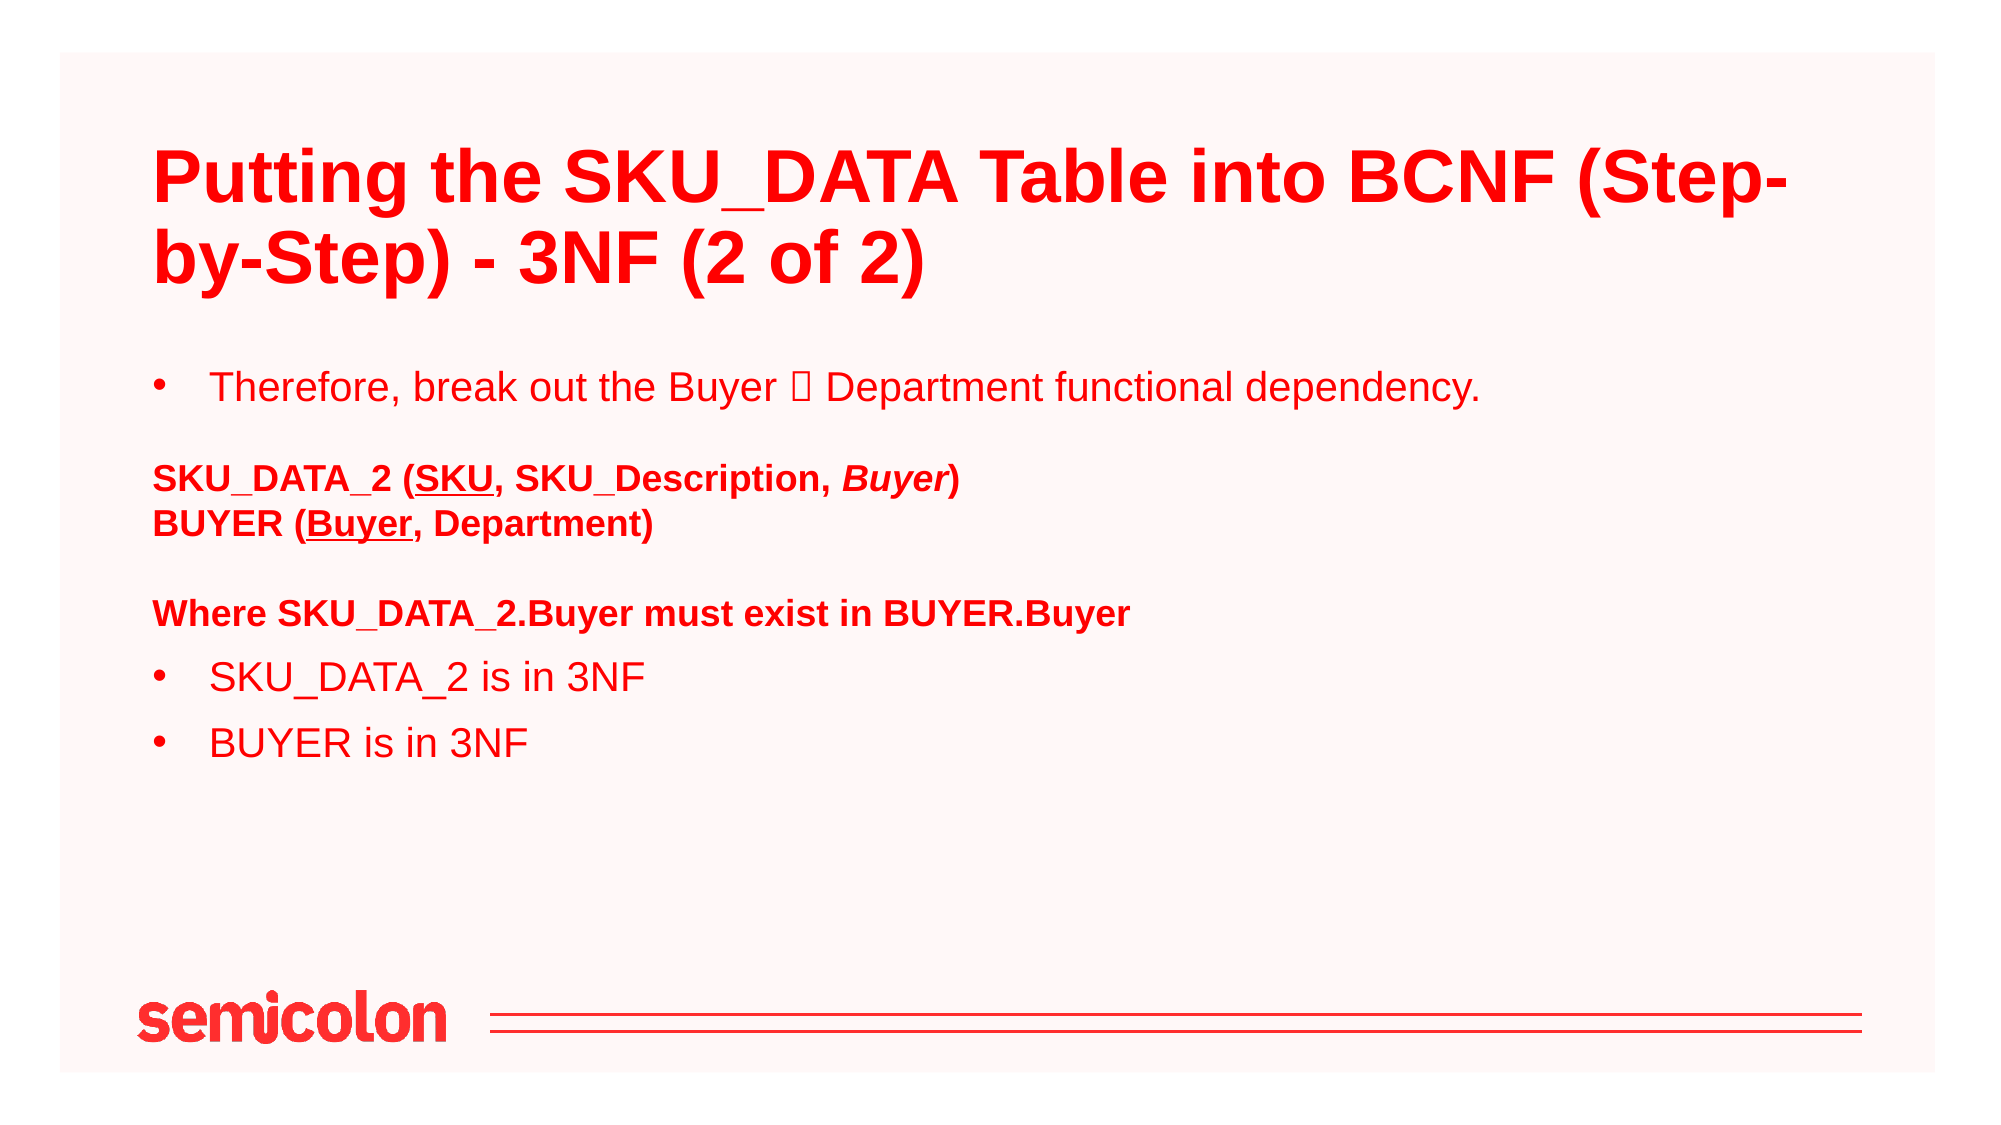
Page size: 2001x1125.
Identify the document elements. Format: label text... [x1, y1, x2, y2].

title Putting the SKU_DATA Table into BCNF (Step-by-Step) - 3NF (2 of 2) [137, 129, 1863, 309]
list Therefore, break out the Buyer  Department functional dependency. SKU_DATA_2 (SKU, SKU_Description, Buyer) BUYER (Buyer, Department) Where SKU_DATA_2.Buyer must exist in BUYER.Buyer SKU_DATA_2 is in 3NF BUYER is in 3NF [137, 351, 1863, 969]
picture [137, 990, 446, 1044]
